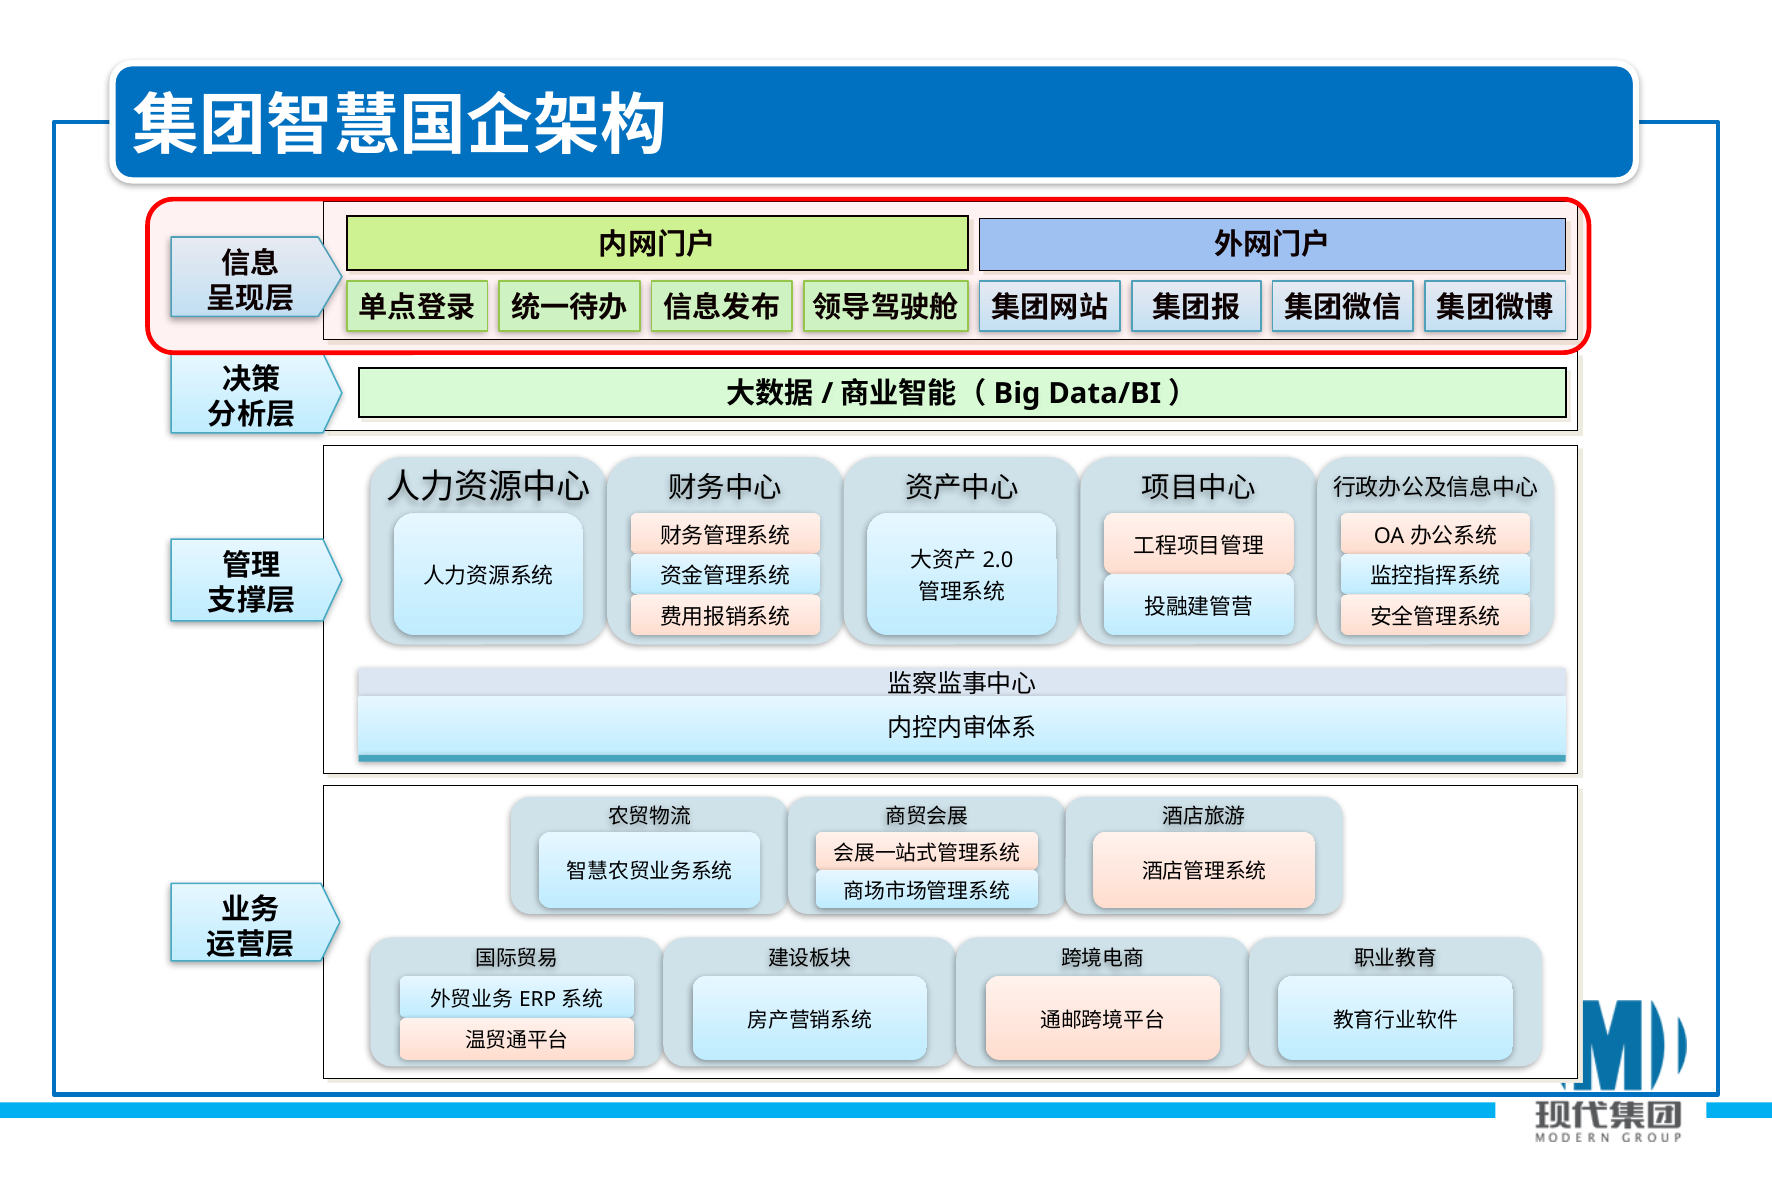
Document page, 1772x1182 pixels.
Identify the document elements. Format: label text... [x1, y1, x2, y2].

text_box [170, 201, 1578, 341]
picture [1530, 1000, 1687, 1142]
text_box [0, 1102, 1496, 1118]
text_box [1575, 207, 1589, 349]
text_box [147, 199, 173, 352]
text_box 集团智慧国企架构 [109, 60, 1640, 184]
text_box [52, 120, 1720, 1097]
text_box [170, 351, 1578, 433]
text_box [1706, 1102, 1772, 1118]
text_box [170, 445, 1578, 774]
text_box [170, 784, 1578, 1079]
